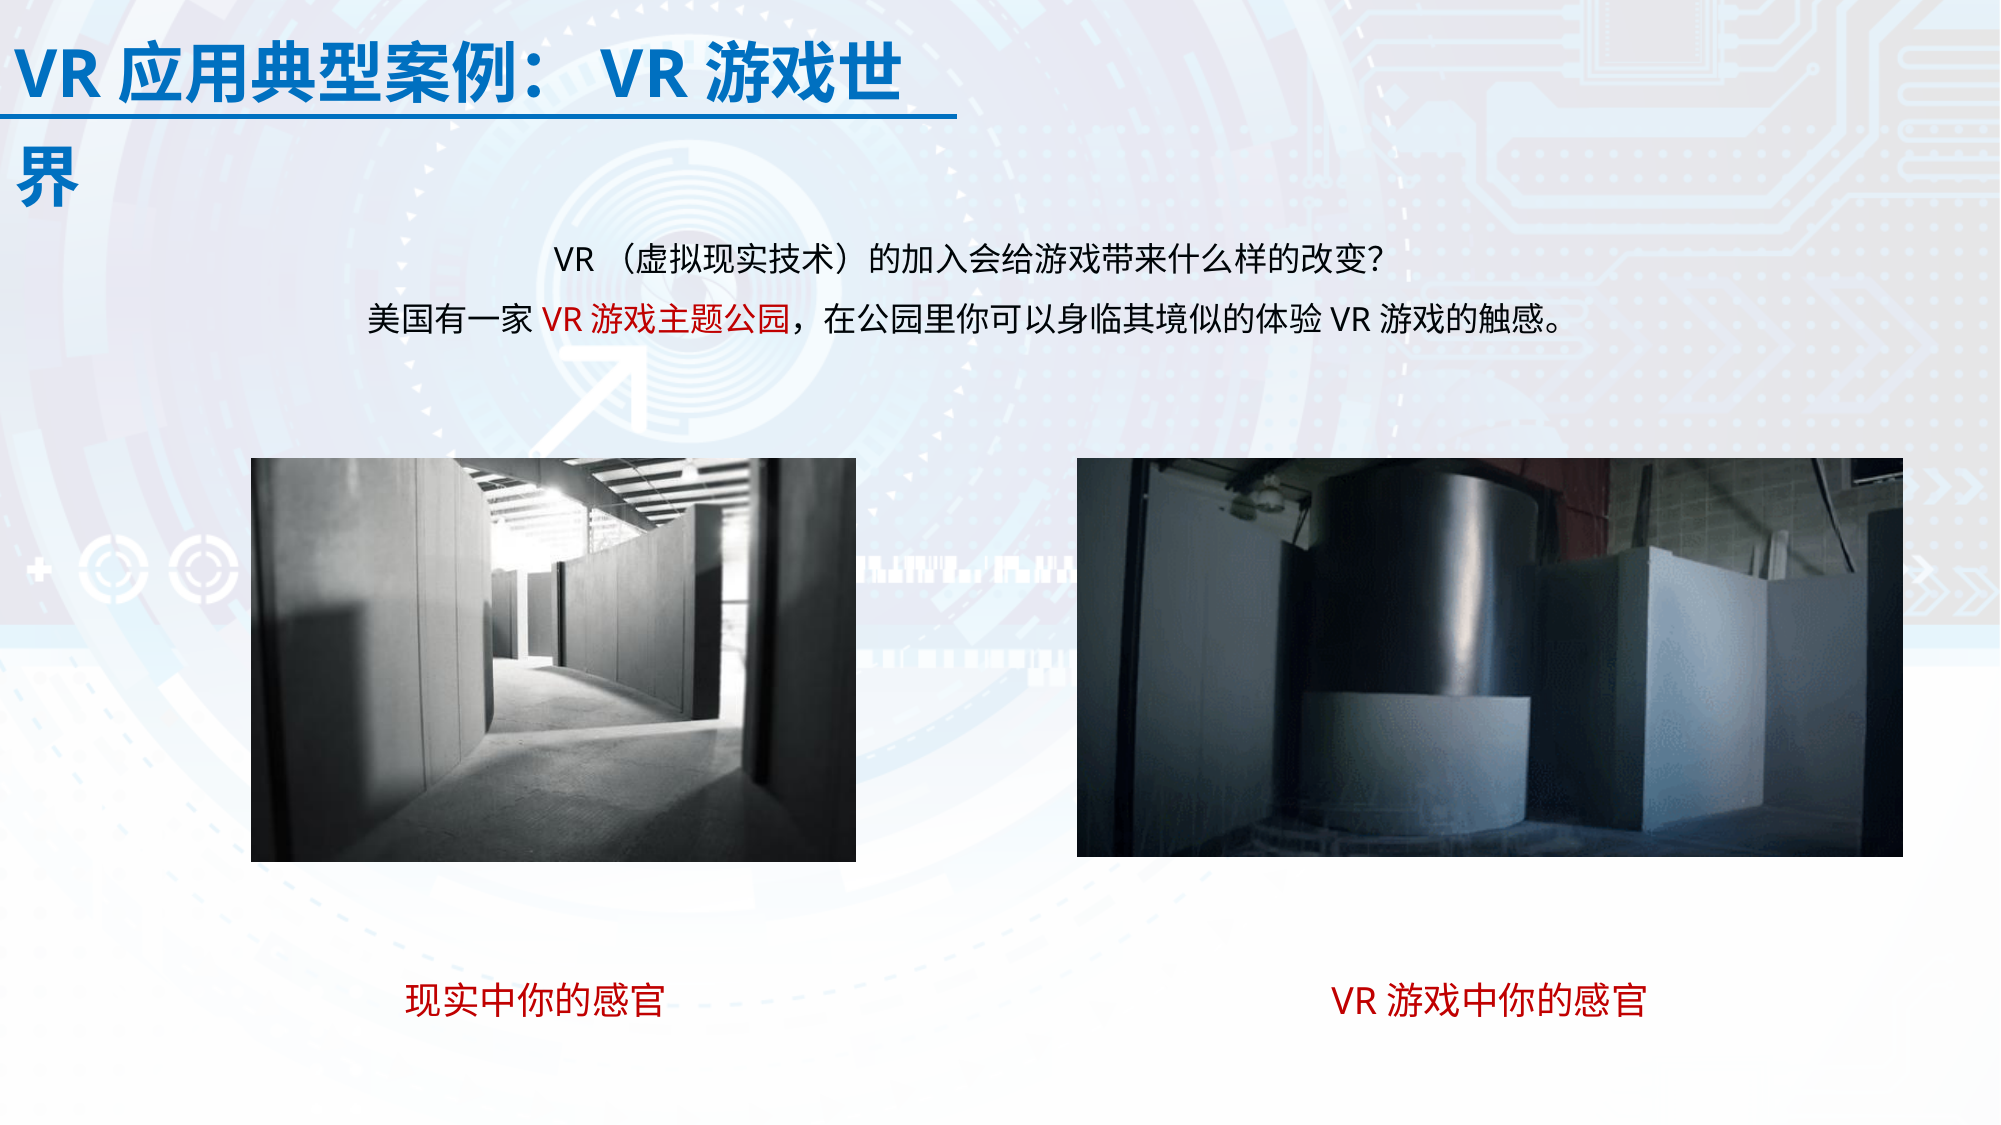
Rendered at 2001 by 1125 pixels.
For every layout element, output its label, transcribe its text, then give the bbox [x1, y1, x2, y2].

text_box VR（虚拟现实技术）的加入会给游戏带来什么样的改变？ 美国有一家VR游戏主题公园，在公园里你可以身临其境似的体验VR游戏的触感。 [352, 211, 1561, 346]
picture [1077, 458, 1903, 857]
picture [251, 458, 856, 862]
text_box VR应用典型案例：VR游戏世界 [0, 0, 963, 223]
text_box VR游戏中你的感官 [1316, 970, 1664, 1030]
text_box 现实中你的感官 [389, 970, 683, 1030]
